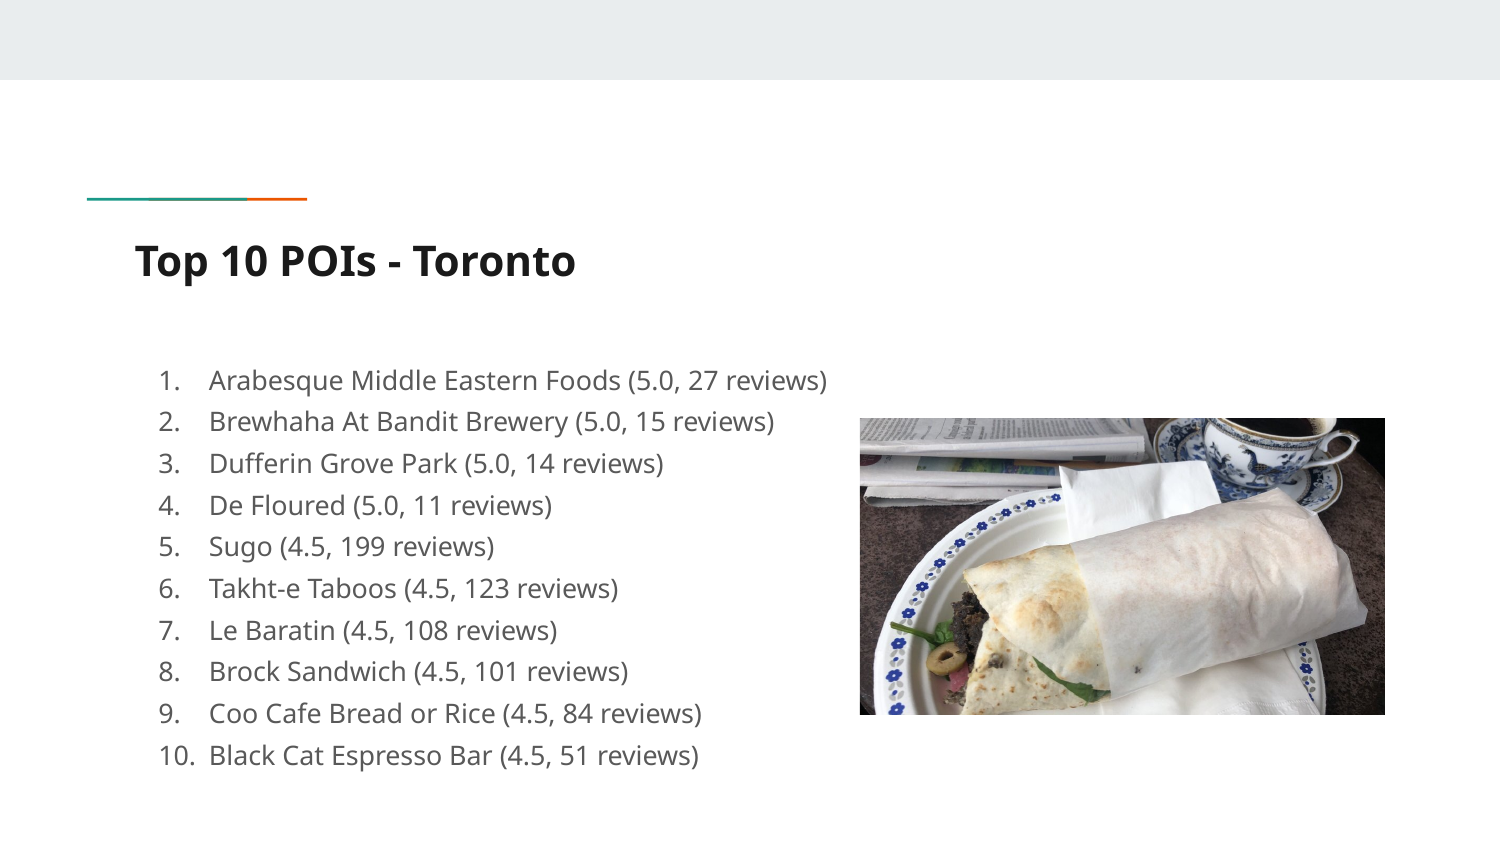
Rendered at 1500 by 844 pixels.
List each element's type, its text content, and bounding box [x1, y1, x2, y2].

list Arabesque Middle Eastern Foods (5.0, 27 reviews) Brewhaha At Bandit Brewery (5.0, 15 reviews) Dufferin Grove Park (5.0, 14 reviews) De Floured (5.0, 11 reviews) Sugo (4.5, 199 reviews) Takht-e Taboos (4.5, 123 reviews) Le Baratin (4.5, 108 reviews) Brock Sandwich (4.5, 101 reviews) Coo Cafe Bread or Rice (4.5, 84 reviews) Black Cat Espresso Bar (4.5, 51 reviews) [119, 341, 1381, 792]
title Top 10 POIs - Toronto [119, 216, 1381, 305]
picture [859, 417, 1386, 715]
